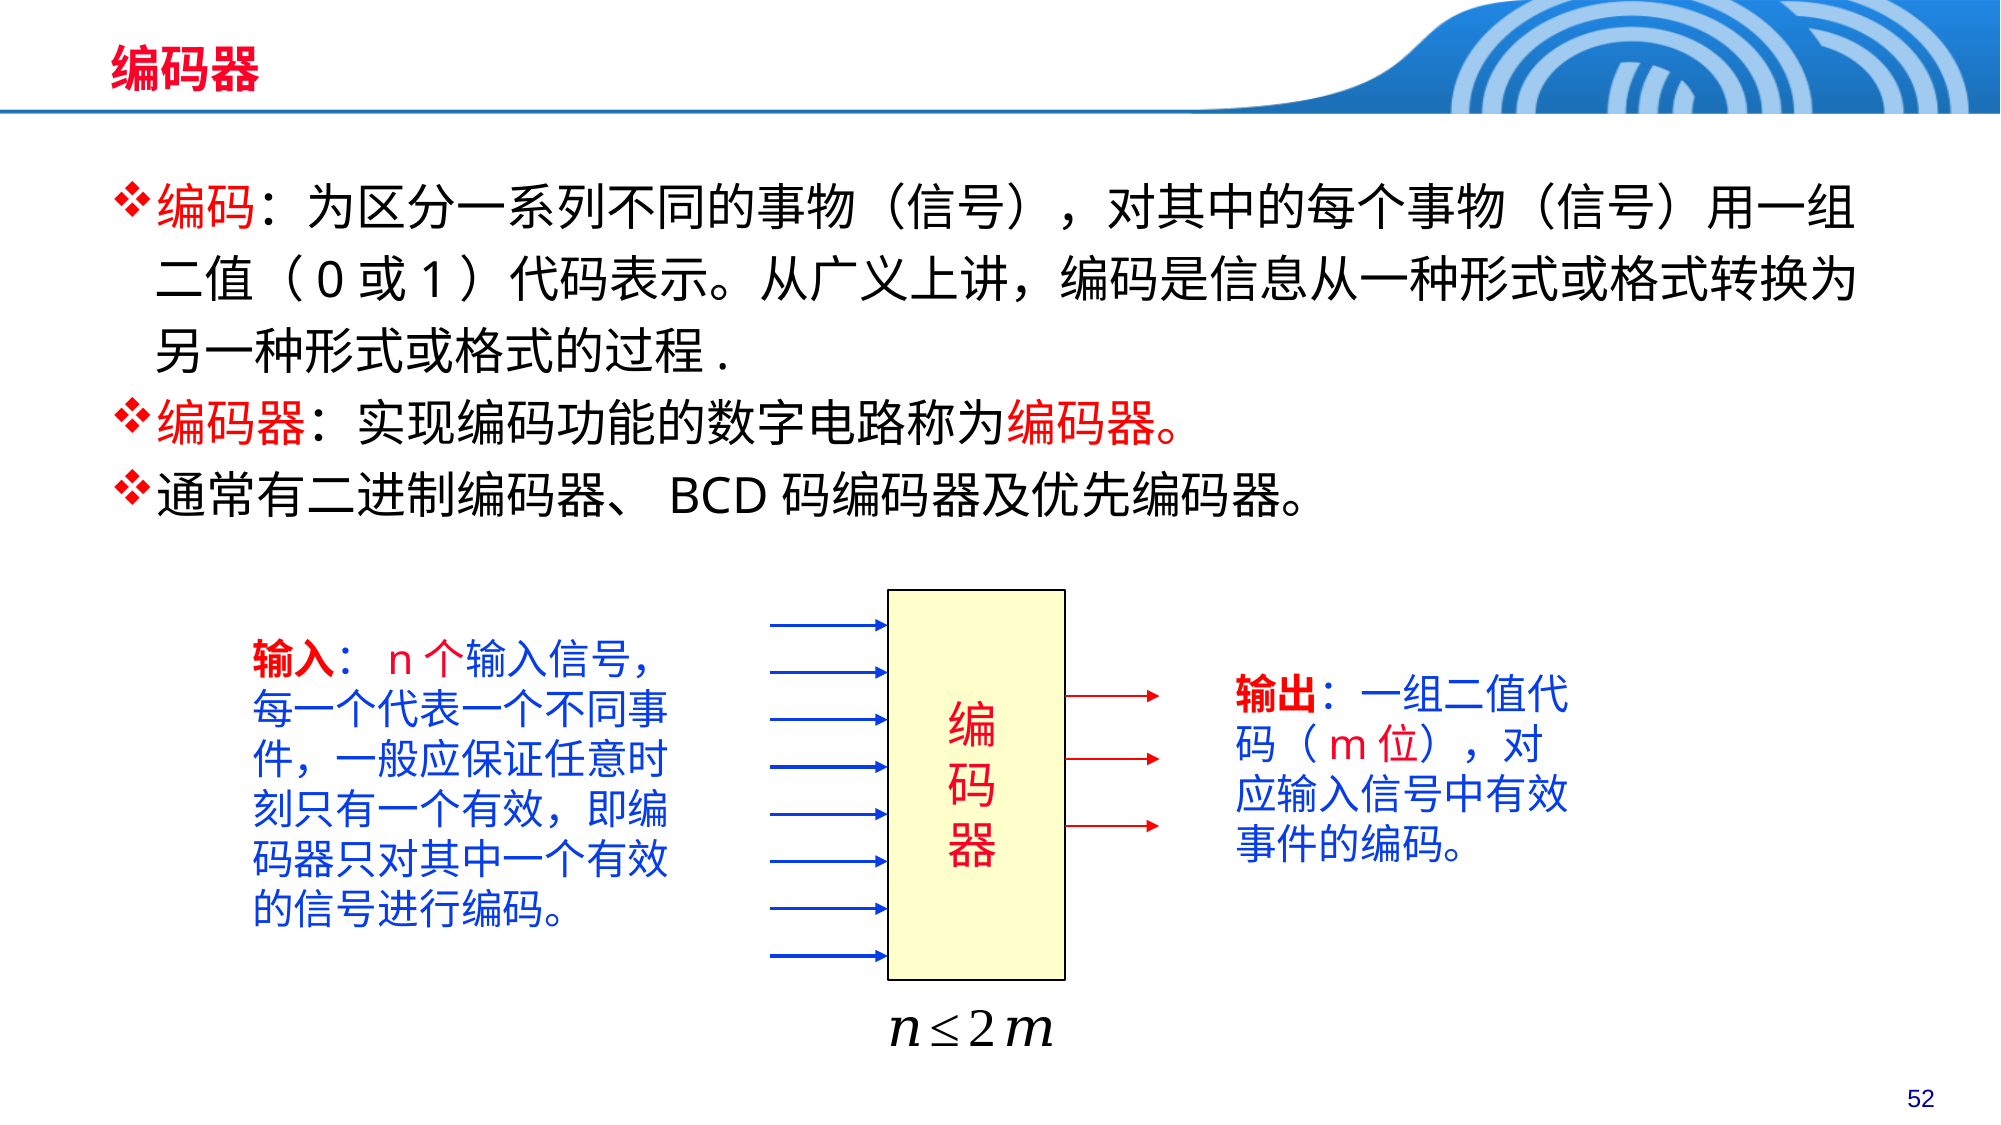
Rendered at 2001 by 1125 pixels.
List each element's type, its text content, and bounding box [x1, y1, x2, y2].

picture [0, 0, 2000, 114]
list 编码：为区分一系列不同的事物（信号），对其中的每个事物（信号）用一组二值（0或1）代码表示。从广义上讲，编码是信息从一种形式或格式转换为另一种形式或格式的过程. 编码器：实现编码功能的数字电路称为编码器。 通常有二进制编码器、BCD码编码器及优先编码器。 [99, 158, 1911, 532]
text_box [769, 589, 1160, 980]
text_box 输出：一组二值代码（m位），对应输入信号中有效事件的编码。 [1220, 660, 1587, 876]
text_box 输入：n个输入信号，每一个代表一个不同事件，一般应保证任意时刻只有一个有效，即编码器只对其中一个有效的信号进行编码。 [237, 625, 703, 941]
title 编码器 [99, 40, 964, 103]
